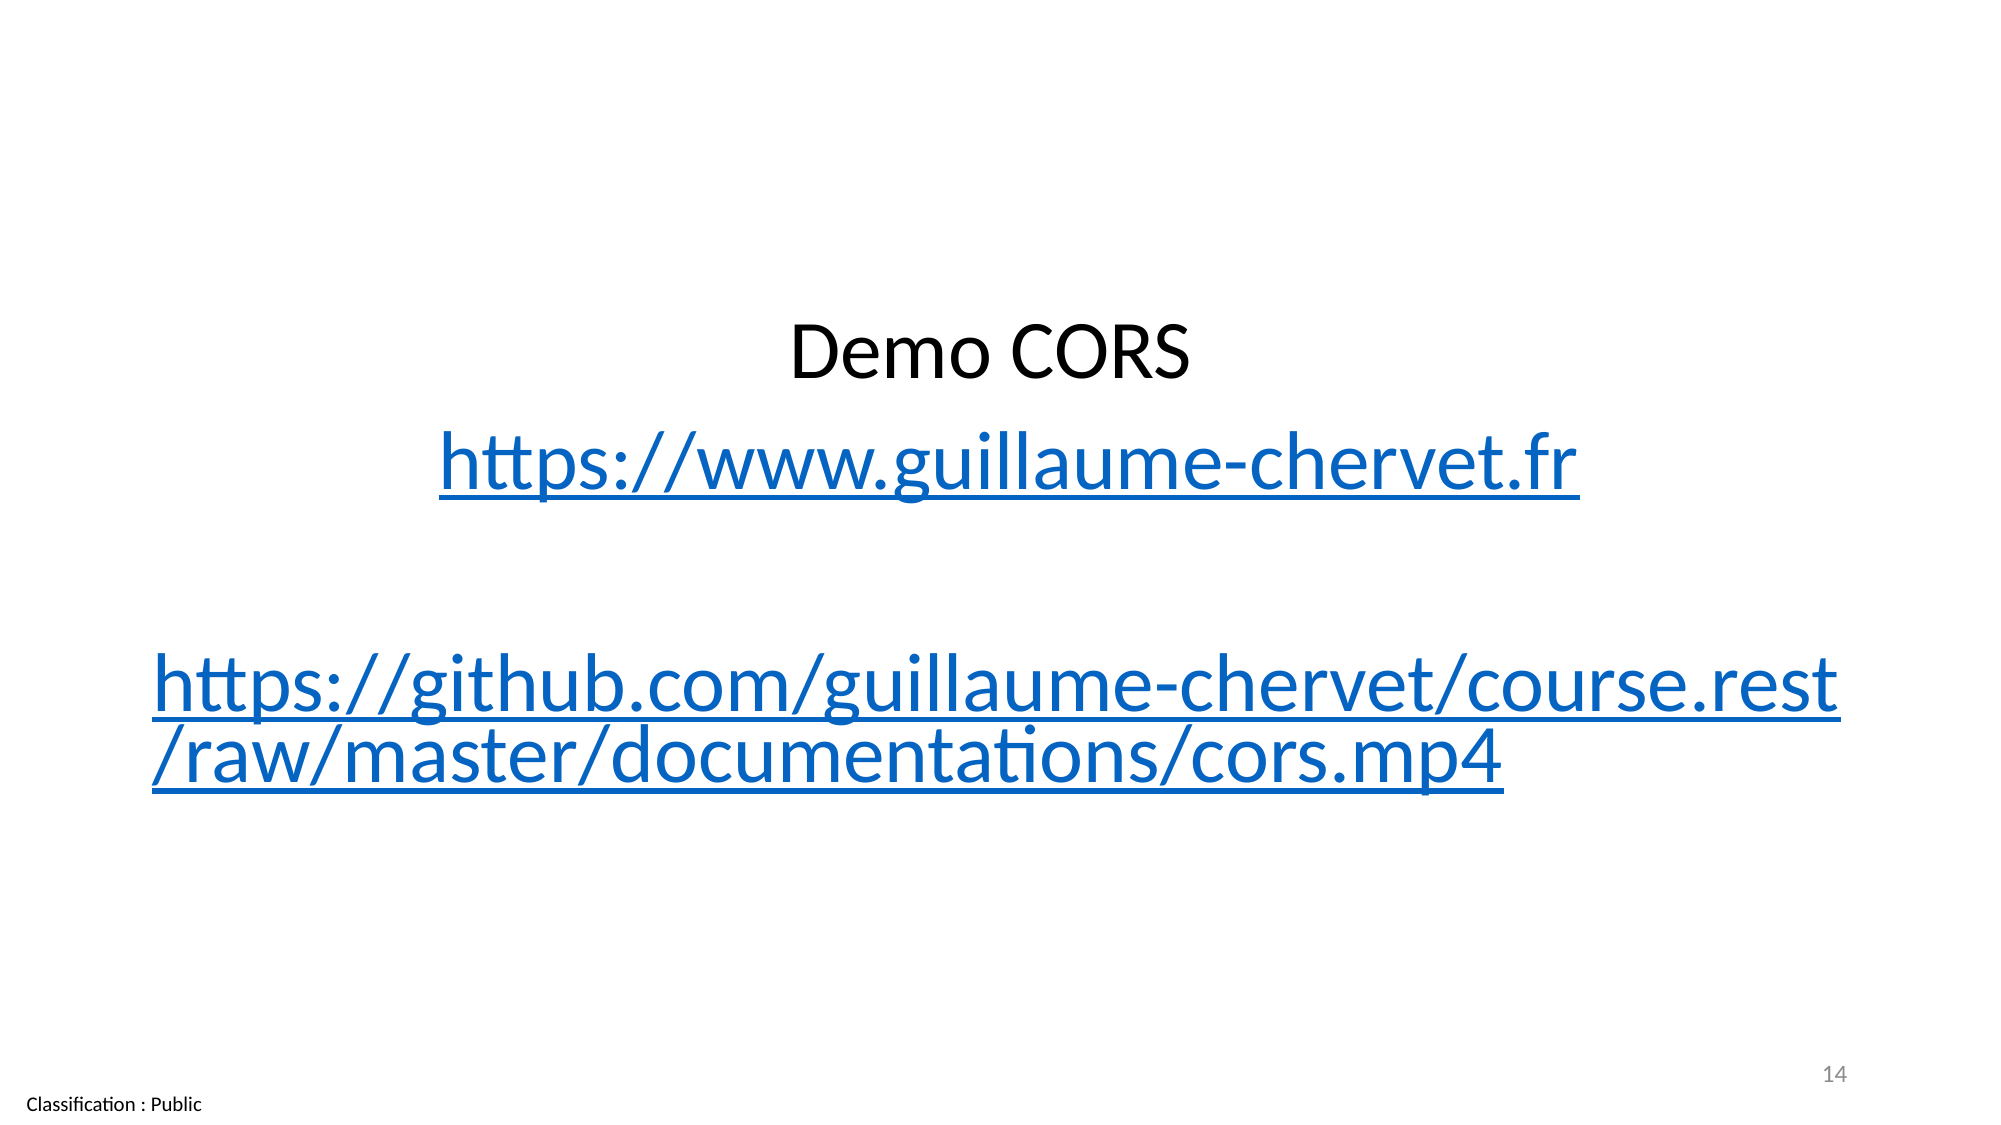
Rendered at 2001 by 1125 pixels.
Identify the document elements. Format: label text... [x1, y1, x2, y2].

slide_number 14 [1412, 1042, 1863, 1103]
list Demo CORS https://www.guillaume-chervet.fr https://github.com/guillaume-chervet/course.rest/raw/master/documentations/cors.mp4 [137, 299, 1863, 1014]
